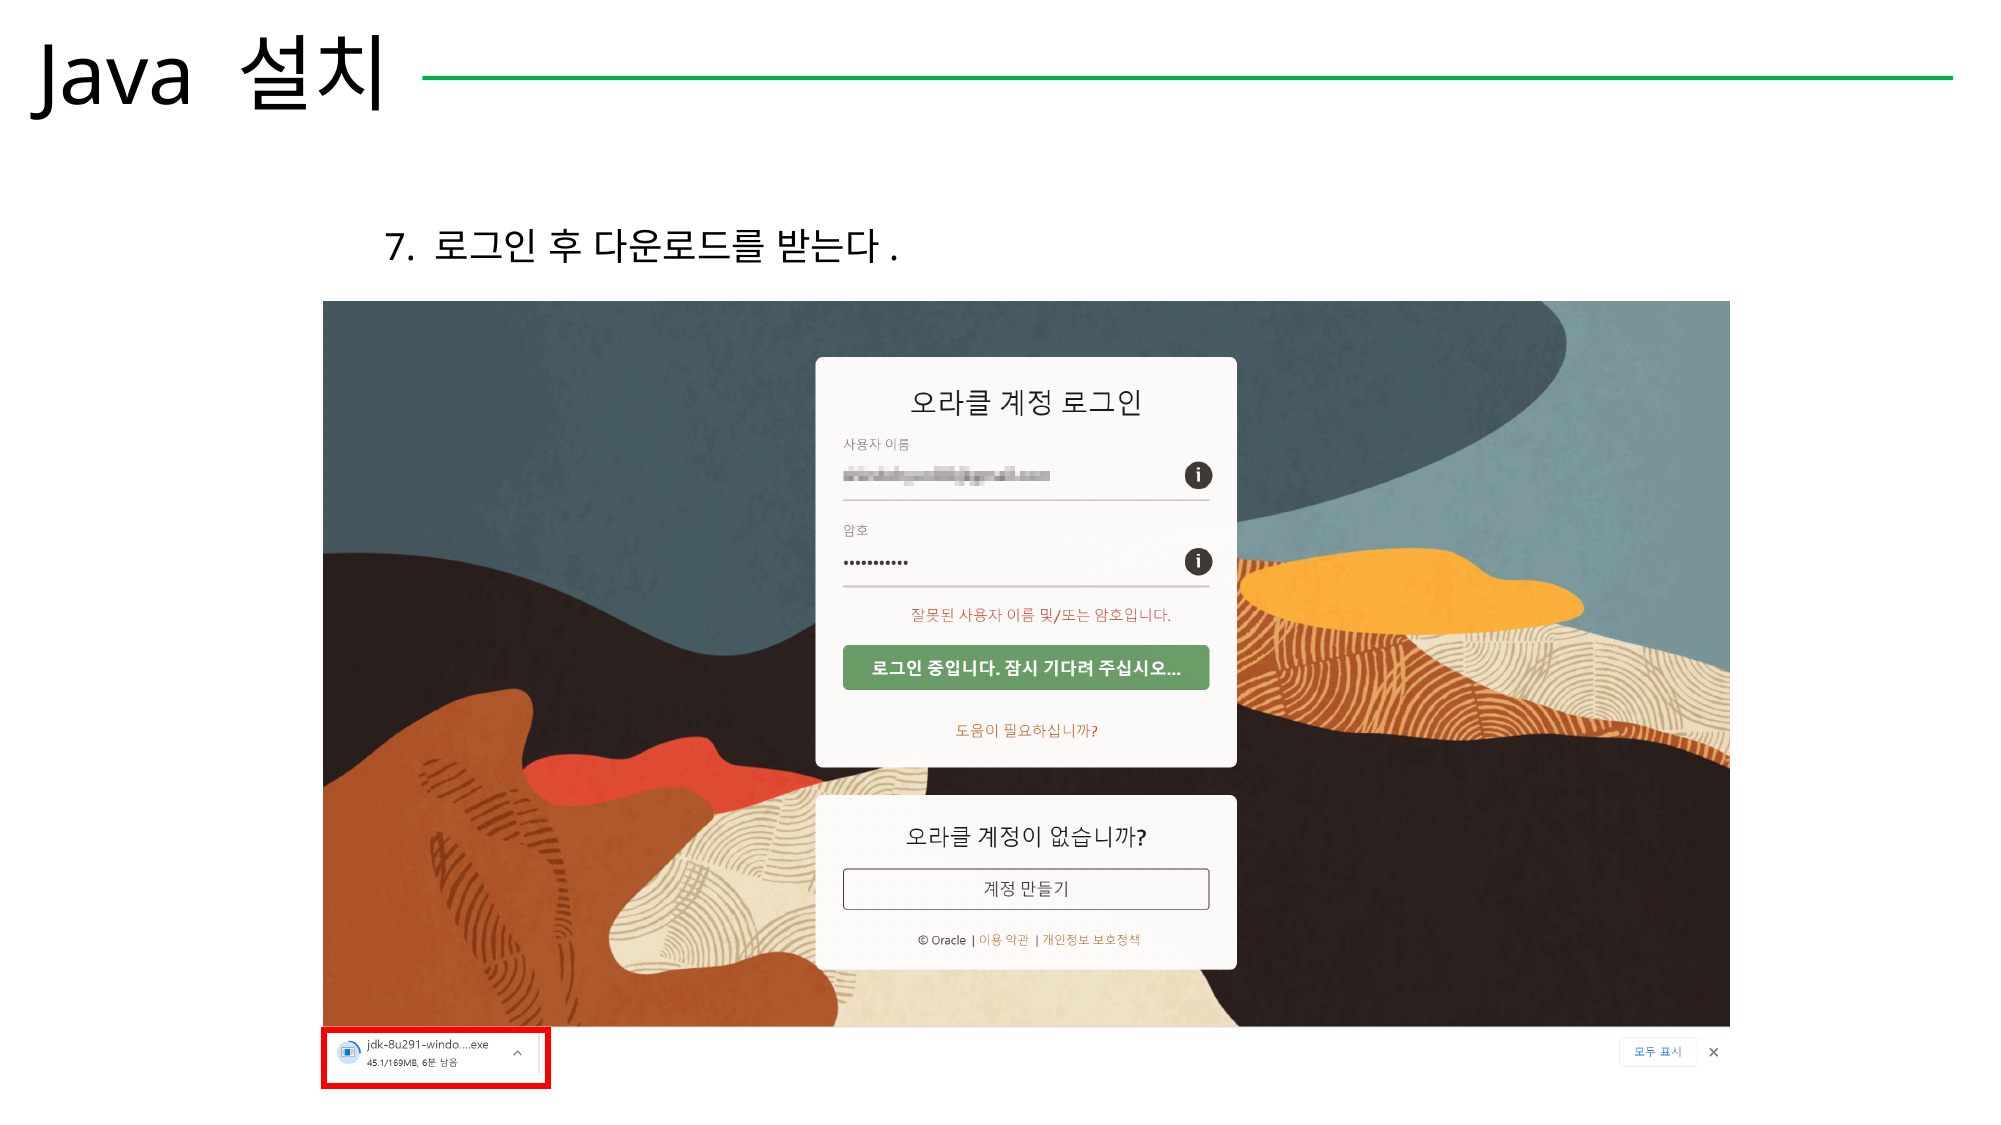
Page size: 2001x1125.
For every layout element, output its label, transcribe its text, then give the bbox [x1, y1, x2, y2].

text_box [323, 1075, 549, 1087]
text_box 7. 로그인 후 다운로드를 받는다. [369, 215, 915, 276]
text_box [22, 21, 1954, 135]
picture [323, 301, 1730, 1075]
